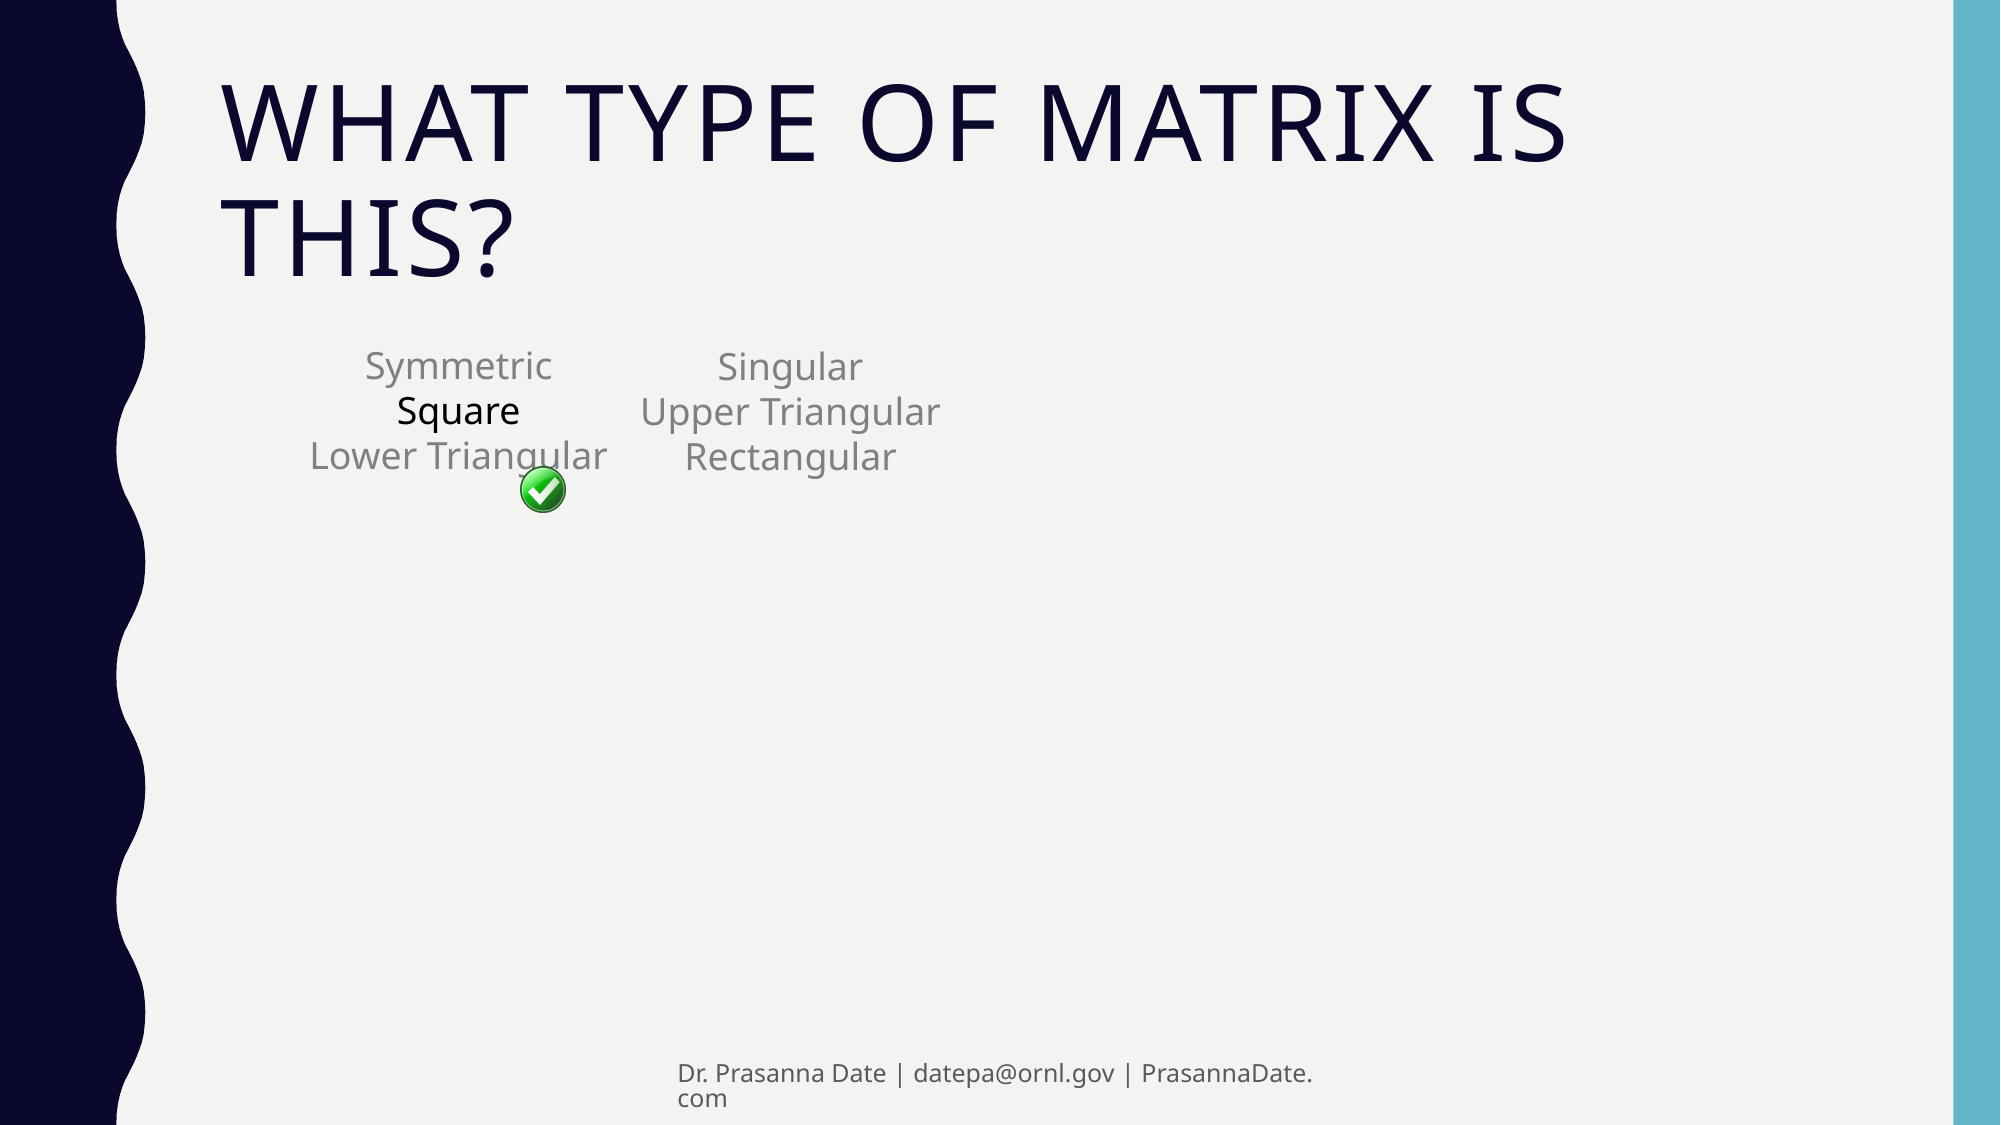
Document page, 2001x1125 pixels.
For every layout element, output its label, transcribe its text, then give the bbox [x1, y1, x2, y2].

title What Type of Matrix is This? [205, 62, 1875, 308]
picture [519, 466, 566, 513]
footer Dr. Prasanna Date | datepa@ornl.gov | PrasannaDate.com [662, 1045, 1338, 1103]
